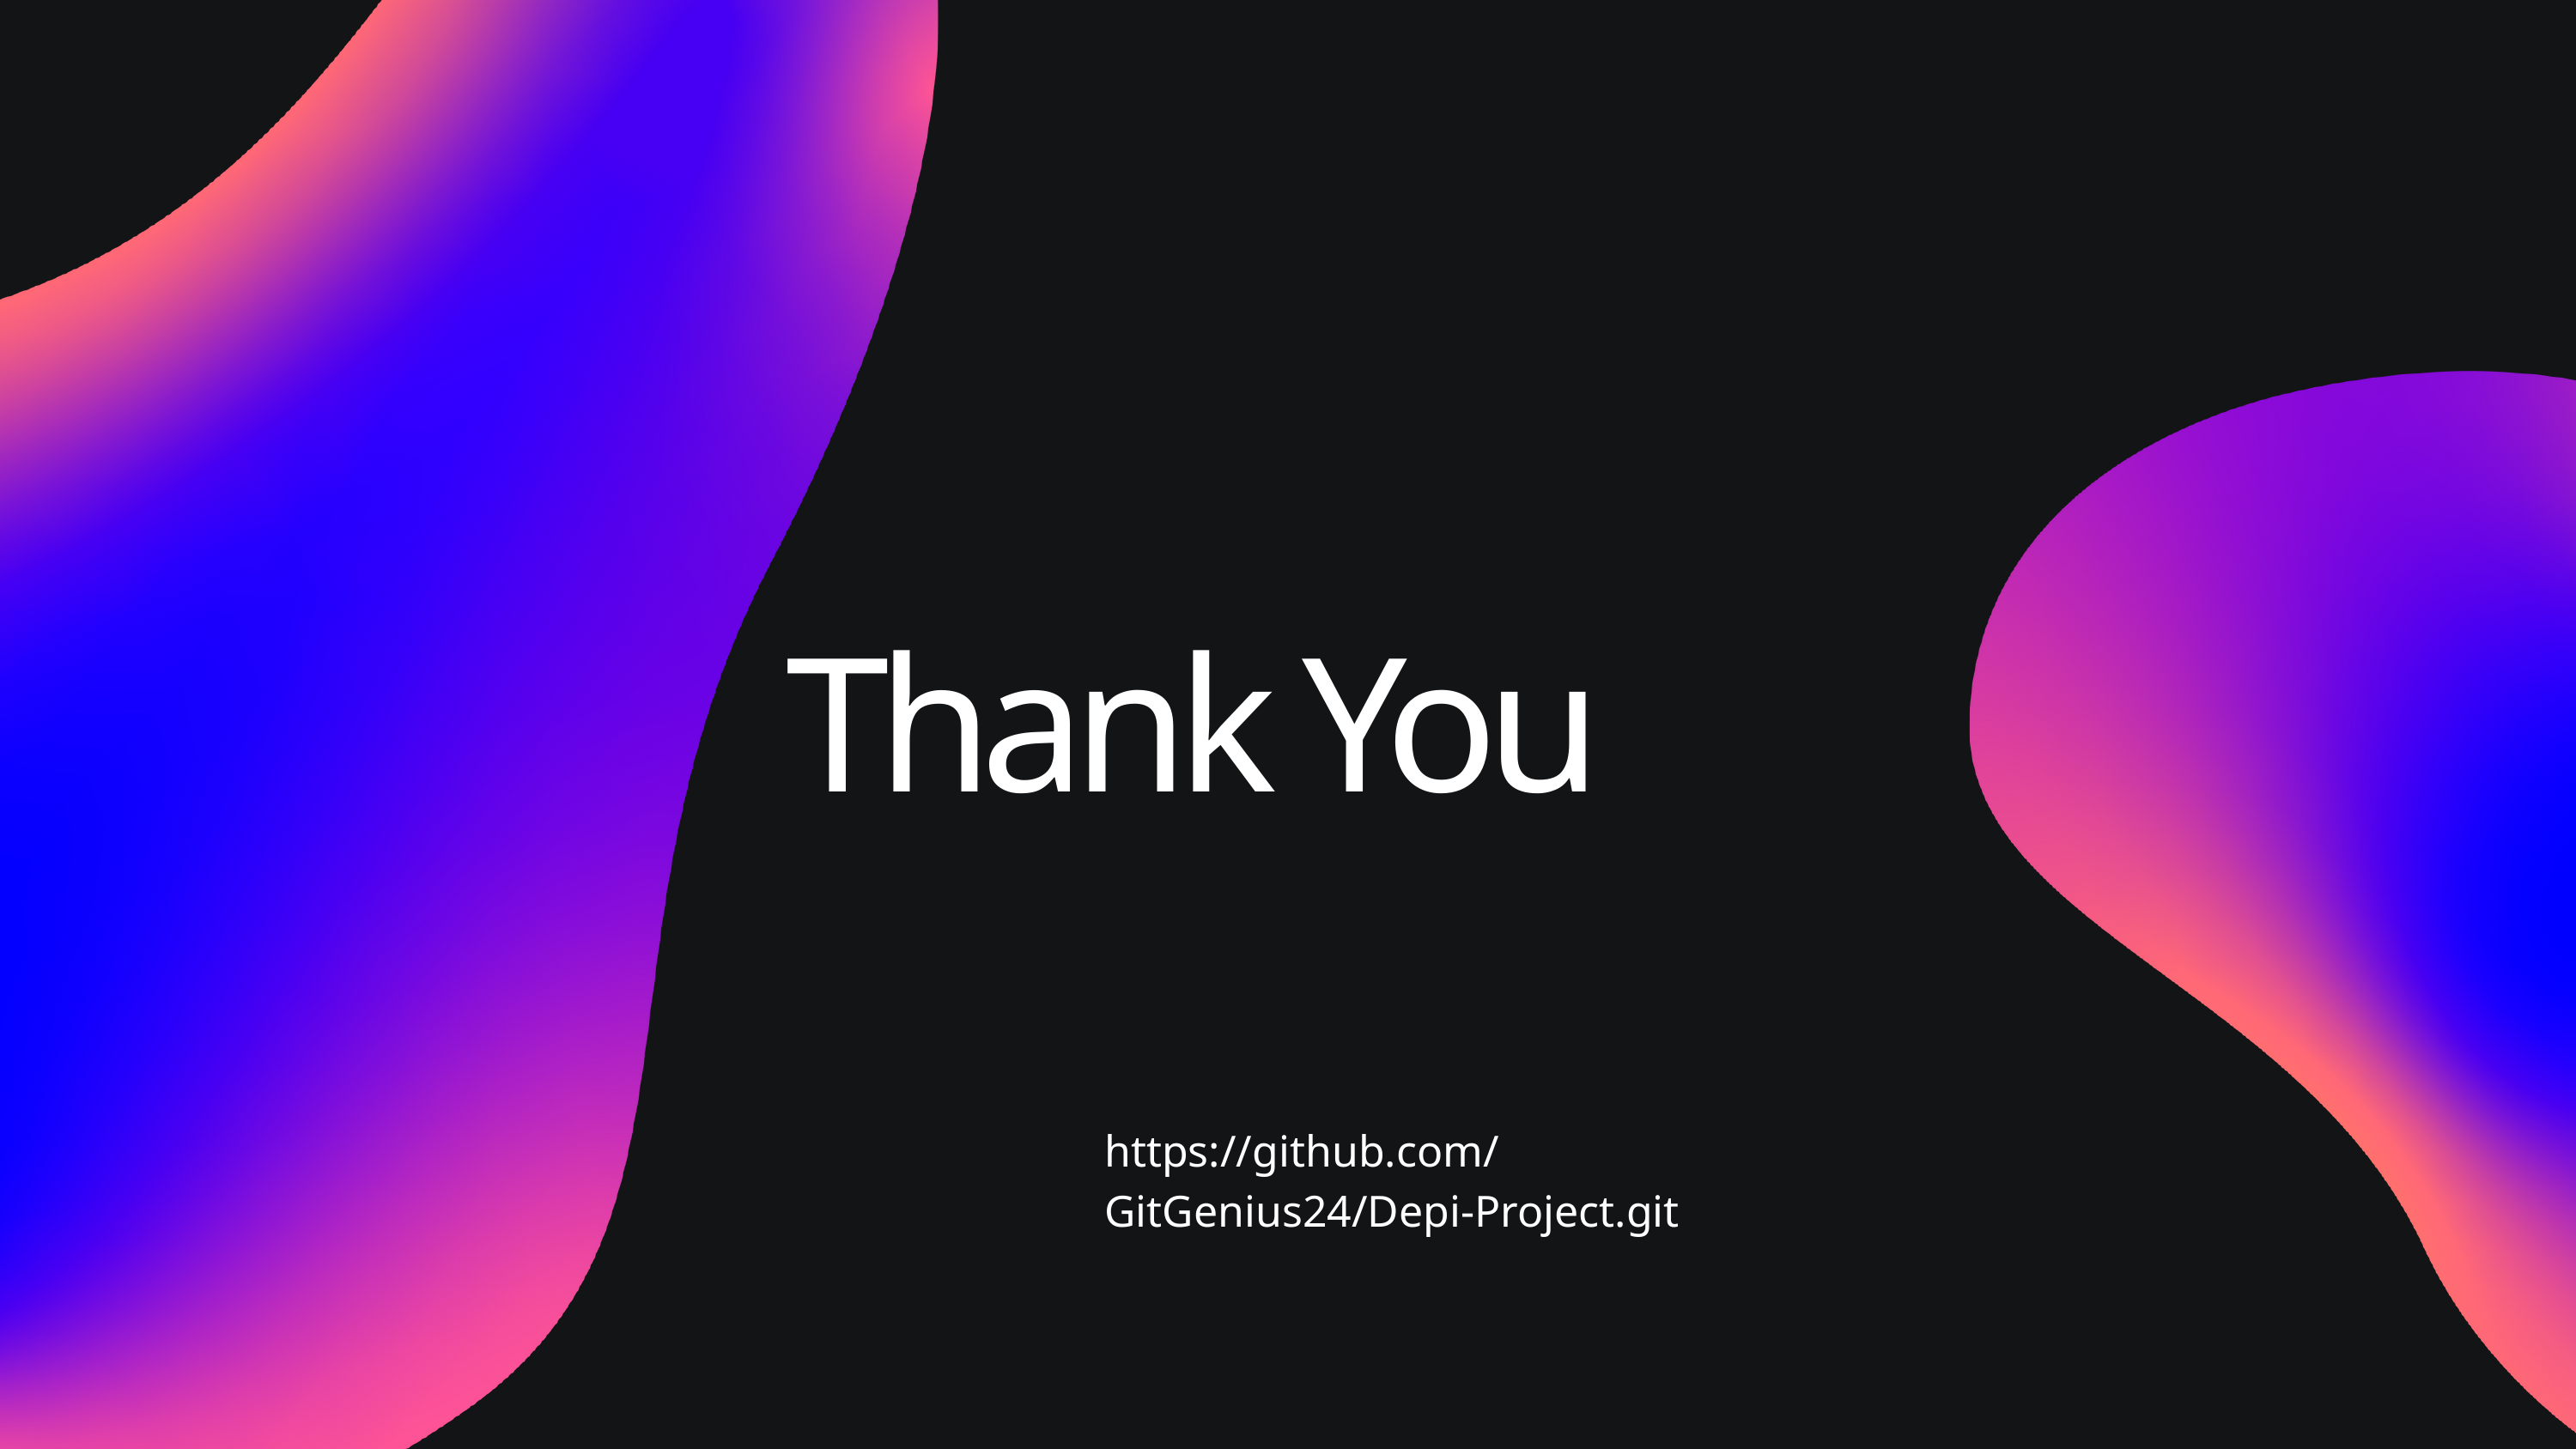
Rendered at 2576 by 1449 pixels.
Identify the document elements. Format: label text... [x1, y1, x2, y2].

text_box Thank You [786, 635, 2066, 829]
text_box https://github.com/GitGenius24/Depi-Project.git [1104, 1115, 1692, 1236]
text_box [0, 0, 939, 1449]
text_box [1969, 371, 2576, 1449]
